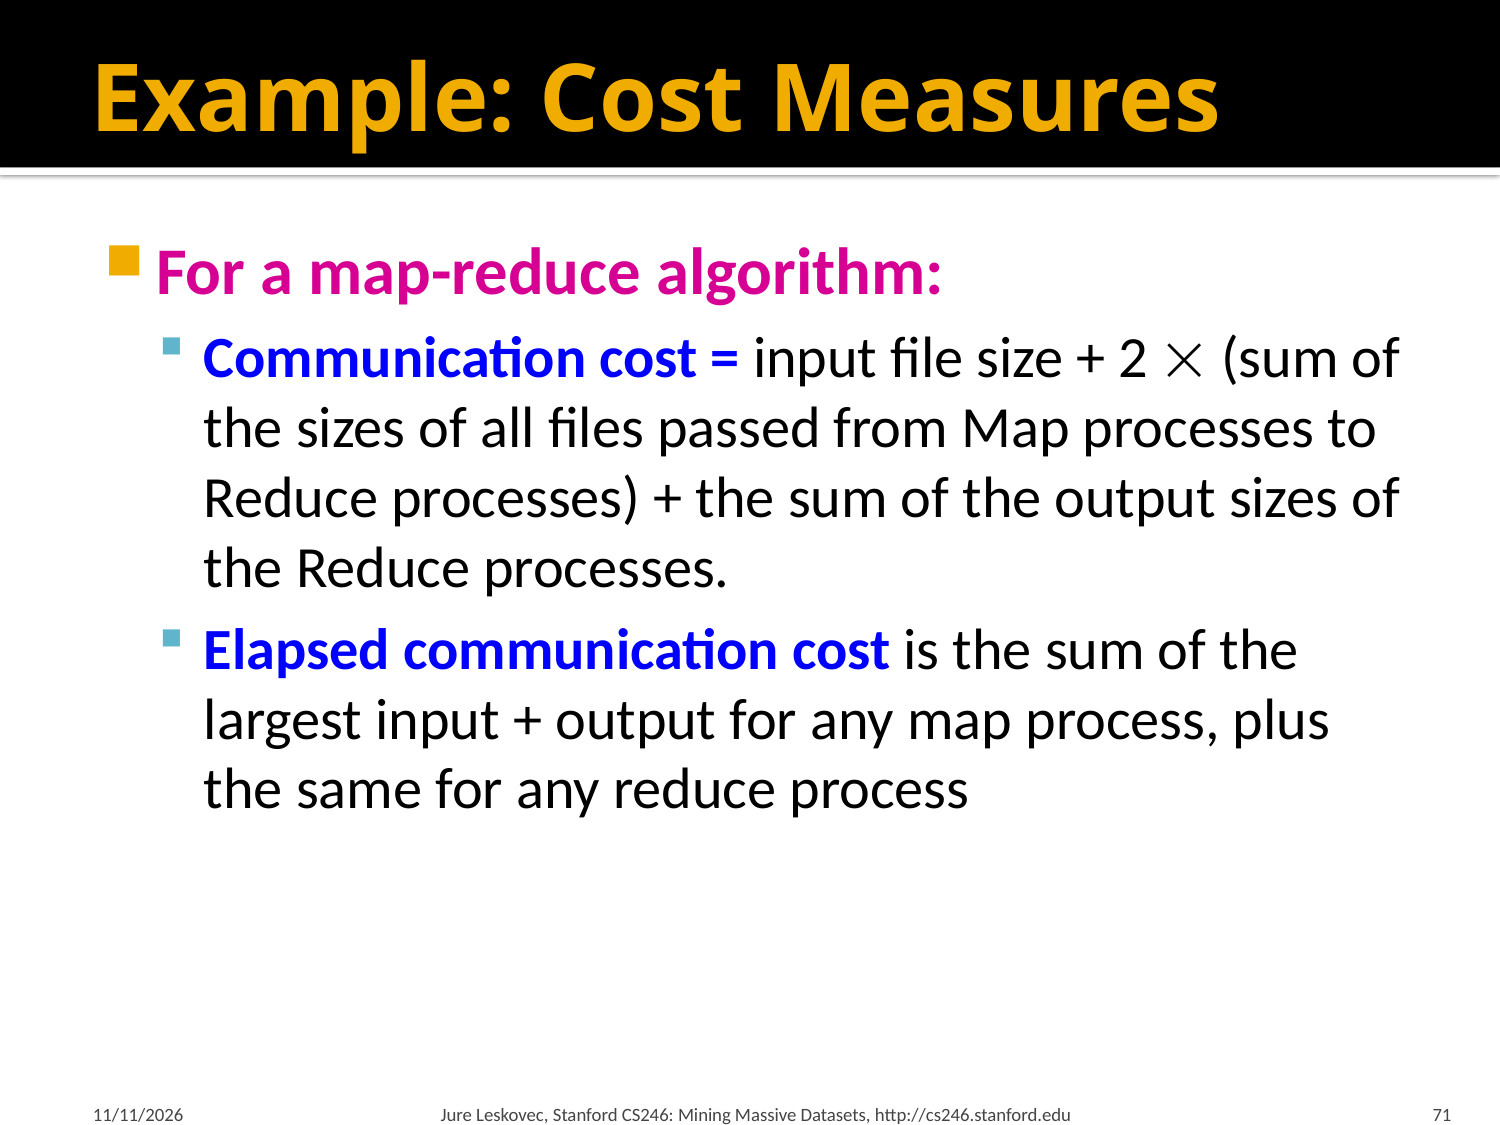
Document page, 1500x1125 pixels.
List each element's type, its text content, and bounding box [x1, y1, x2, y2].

footer Jure Leskovec, Stanford CS246: Mining Massive Datasets, http://cs246.stanford.edu [433, 1080, 1337, 1125]
title Example: Cost Measures [75, 12, 1425, 175]
slide_number 71 [1345, 1080, 1467, 1125]
list For a map-reduce algorithm: Communication cost = input file size + 2  (sum of the sizes of all files passed from Map processes to Reduce processes) + the sum of the output sizes of the Reduce processes. Elapsed communication cost is the sum of the largest input + output for any map process, plus the same for any reduce process [75, 212, 1425, 1075]
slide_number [75, 1080, 425, 1125]
